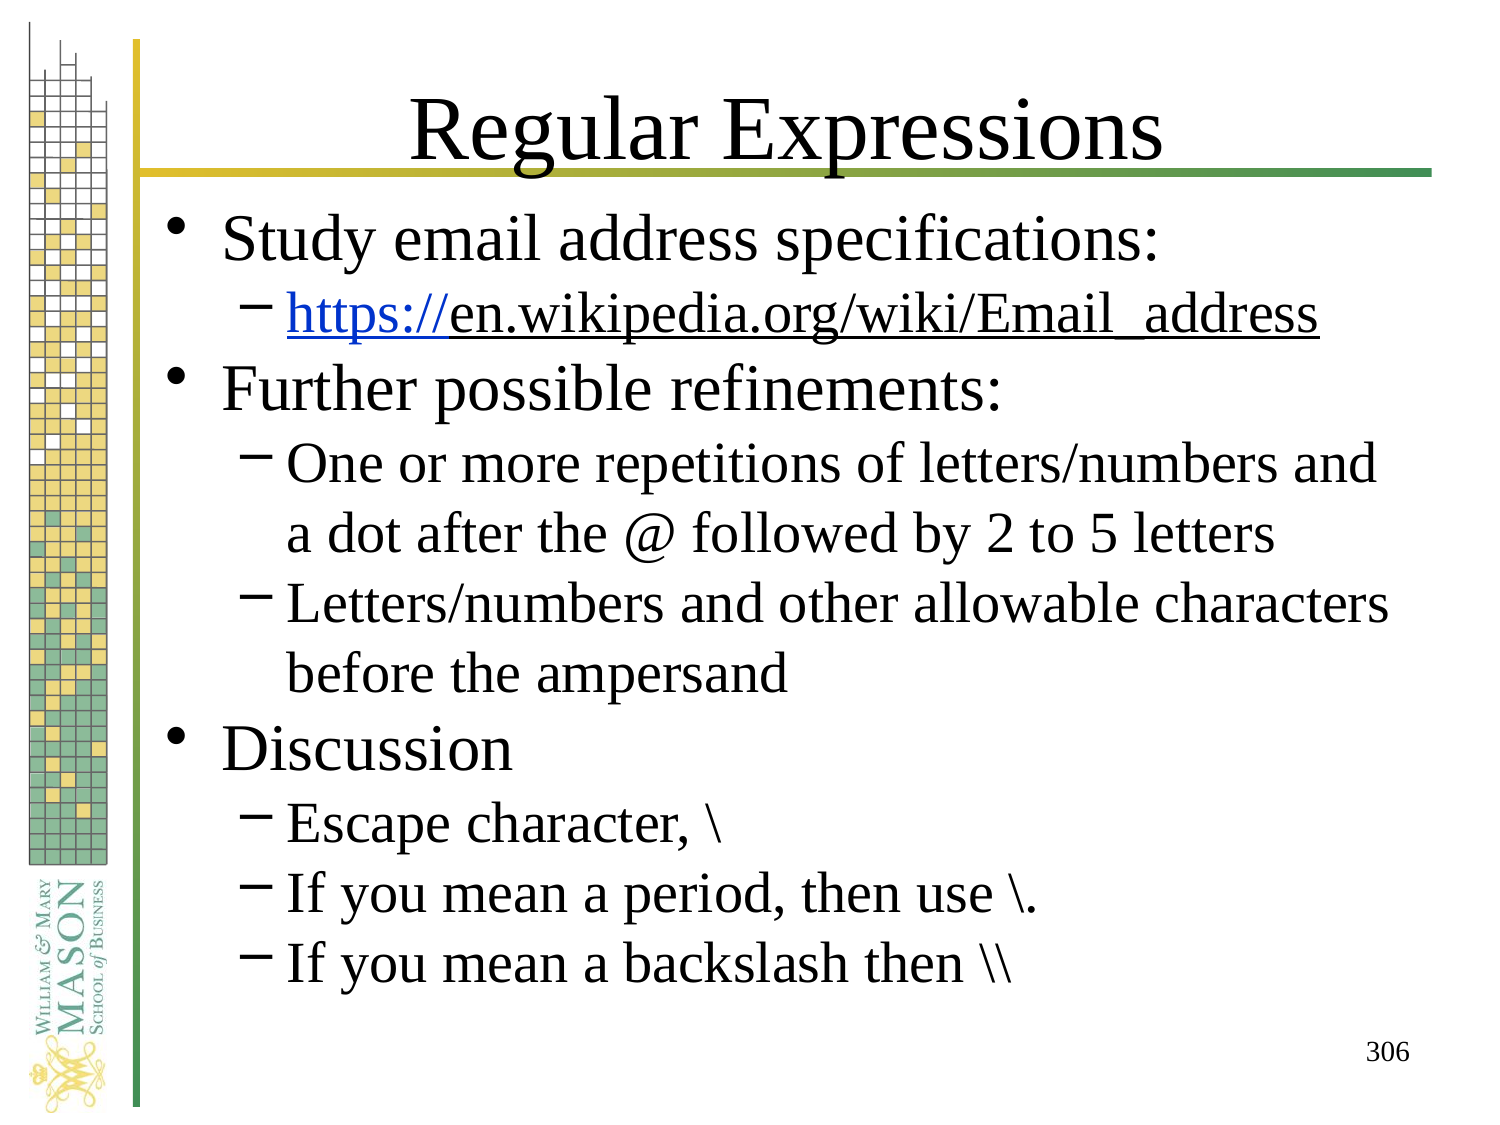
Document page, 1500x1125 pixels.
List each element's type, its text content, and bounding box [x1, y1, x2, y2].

list Study email address specifications: https://en.wikipedia.org/wiki/Email_address Further possible refinements: One or more repetitions of letters/numbers and a dot after the @ followed by 2 to 5 letters Letters/numbers and other allowable characters before the ampersand Discussion Escape character, \ If you mean a period, then use \. If you mean a backslash then \\ [150, 186, 1425, 1005]
slide_number 306 [1048, 1024, 1426, 1103]
slide_number 70 [29, 879, 107, 1113]
title Regular Expressions [150, 45, 1425, 186]
